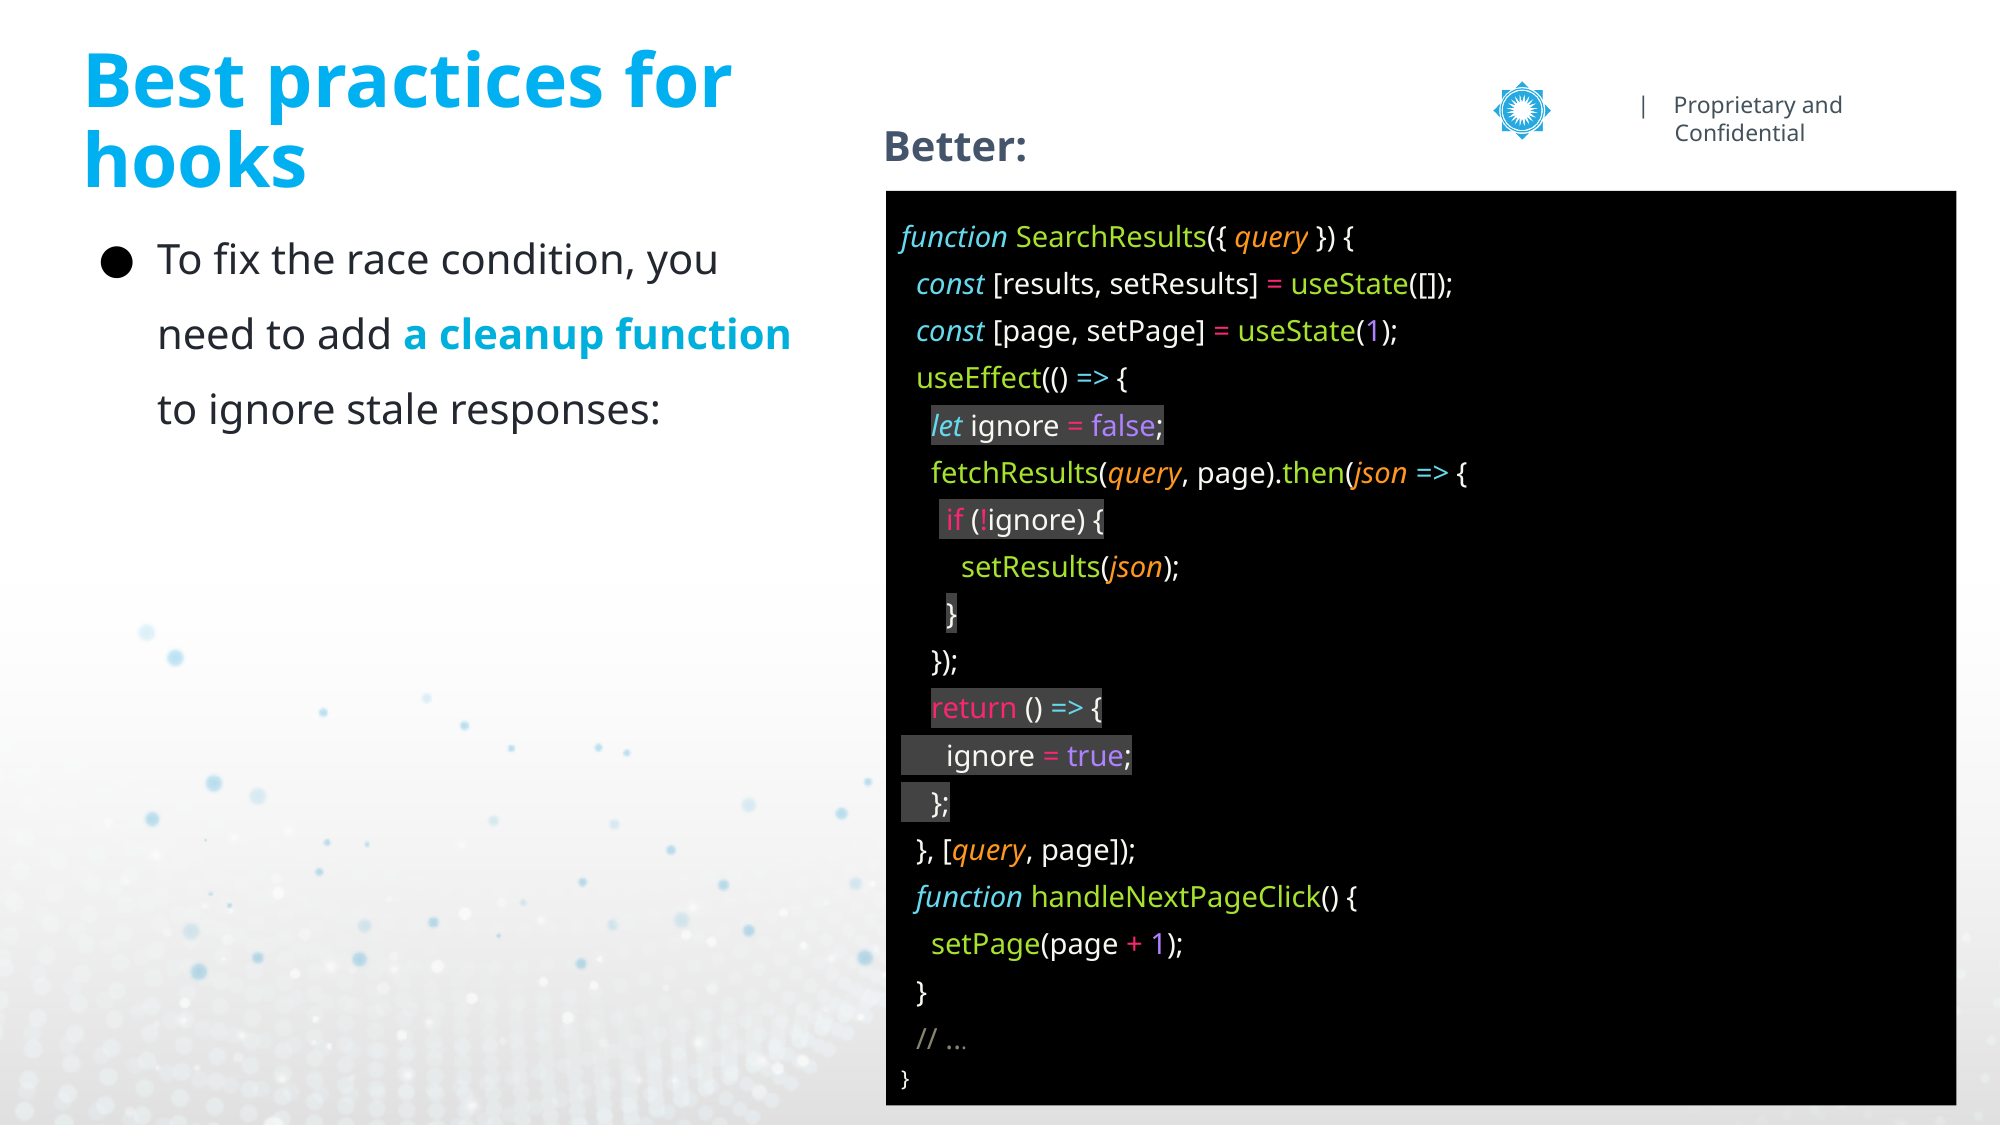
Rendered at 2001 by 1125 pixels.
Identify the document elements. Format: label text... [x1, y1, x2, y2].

picture [146, 155, 162, 178]
picture [241, 148, 253, 162]
picture [0, 0, 2000, 1125]
title Best practices for hooks [67, 34, 948, 148]
picture [1714, 102, 1721, 112]
text_box To fix the race condition, you need to add a cleanup function to ignore stale responses: [67, 199, 841, 768]
list Better: [867, 118, 2000, 252]
picture [192, 155, 208, 178]
text_box function SearchResults({ query }) { const [results, setResults] = useState([]); const [page, setPage] = useState(1); useEffect(() => { let ignore = false; fetchResults(query, page).then(json => { if (!ignore) { setResults(json); } }); return () => { ignore = true; }; }, [query, page]); function handleNextPageClick() { setPage(page + 1); } // ... } [886, 190, 1957, 1106]
